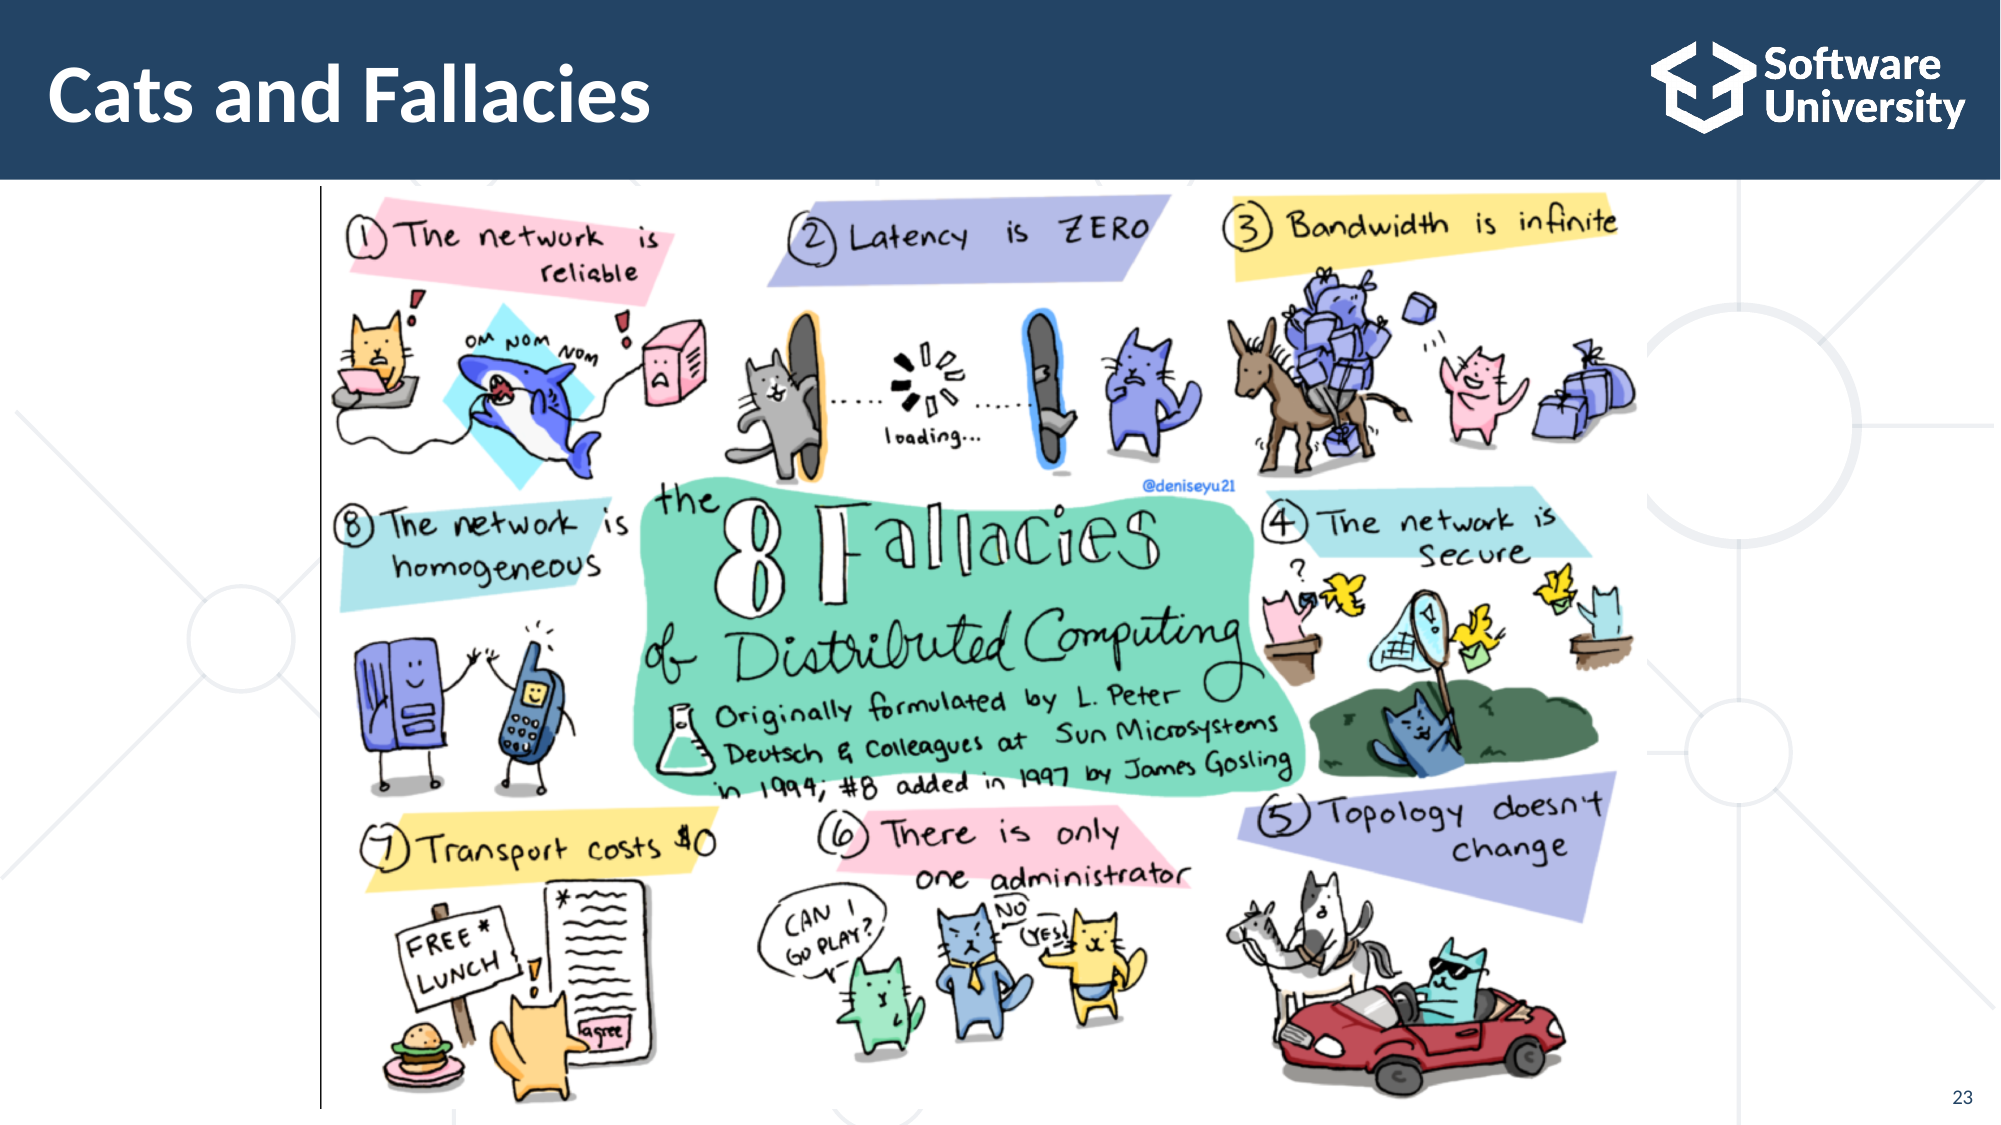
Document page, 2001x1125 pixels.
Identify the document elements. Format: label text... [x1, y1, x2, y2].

slide_number 23 [1927, 1067, 1989, 1117]
title Cats and Fallacies [31, 16, 1625, 162]
picture [1651, 41, 1966, 134]
picture [320, 186, 1647, 1109]
